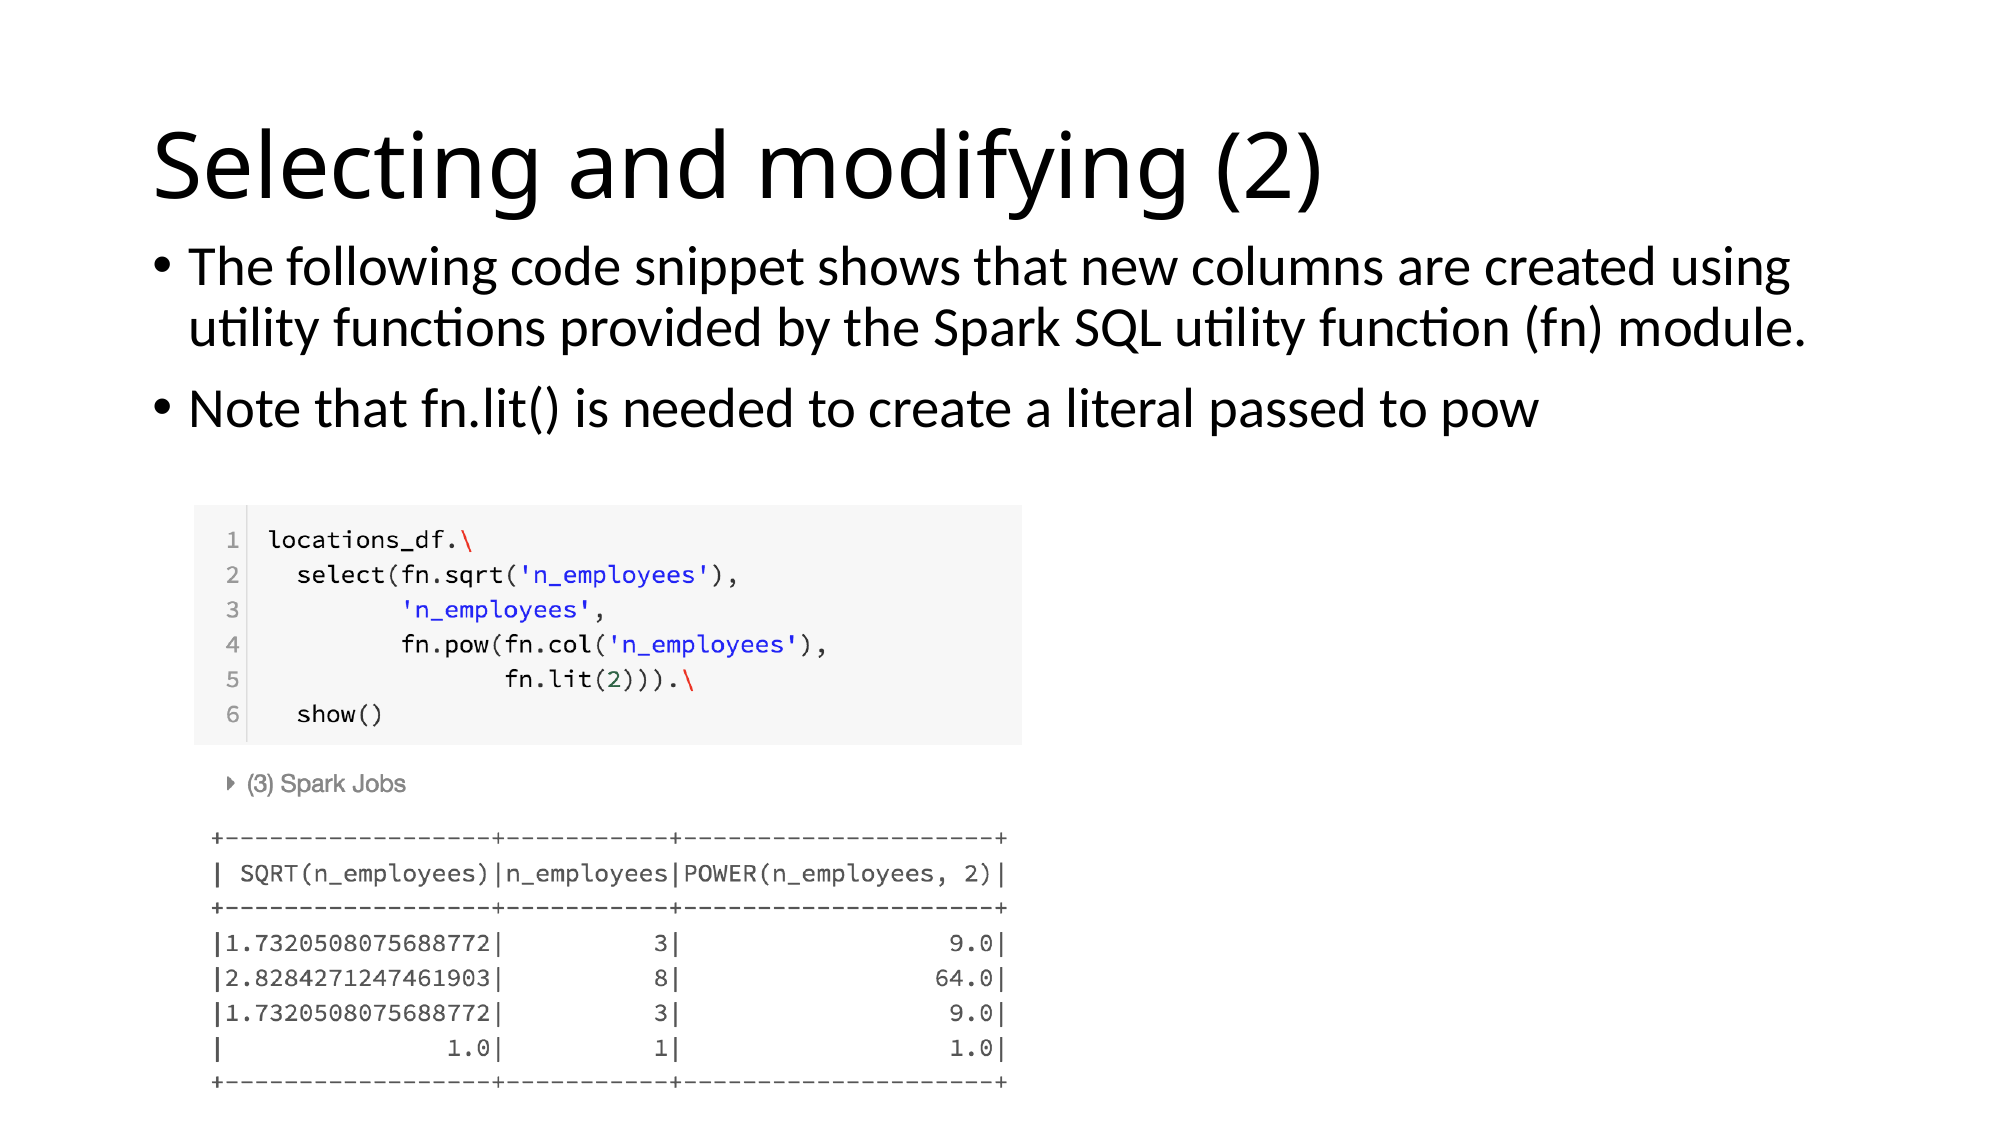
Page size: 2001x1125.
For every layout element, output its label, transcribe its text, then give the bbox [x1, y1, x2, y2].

title Selecting and modifying (2) [137, 59, 1863, 229]
list The following code snippet shows that new columns are created using utility functions provided by the Spark SQL utility function (fn) module. Note that fn.lit() is needed to create a literal passed to pow [137, 229, 1863, 506]
picture [194, 505, 1022, 1113]
